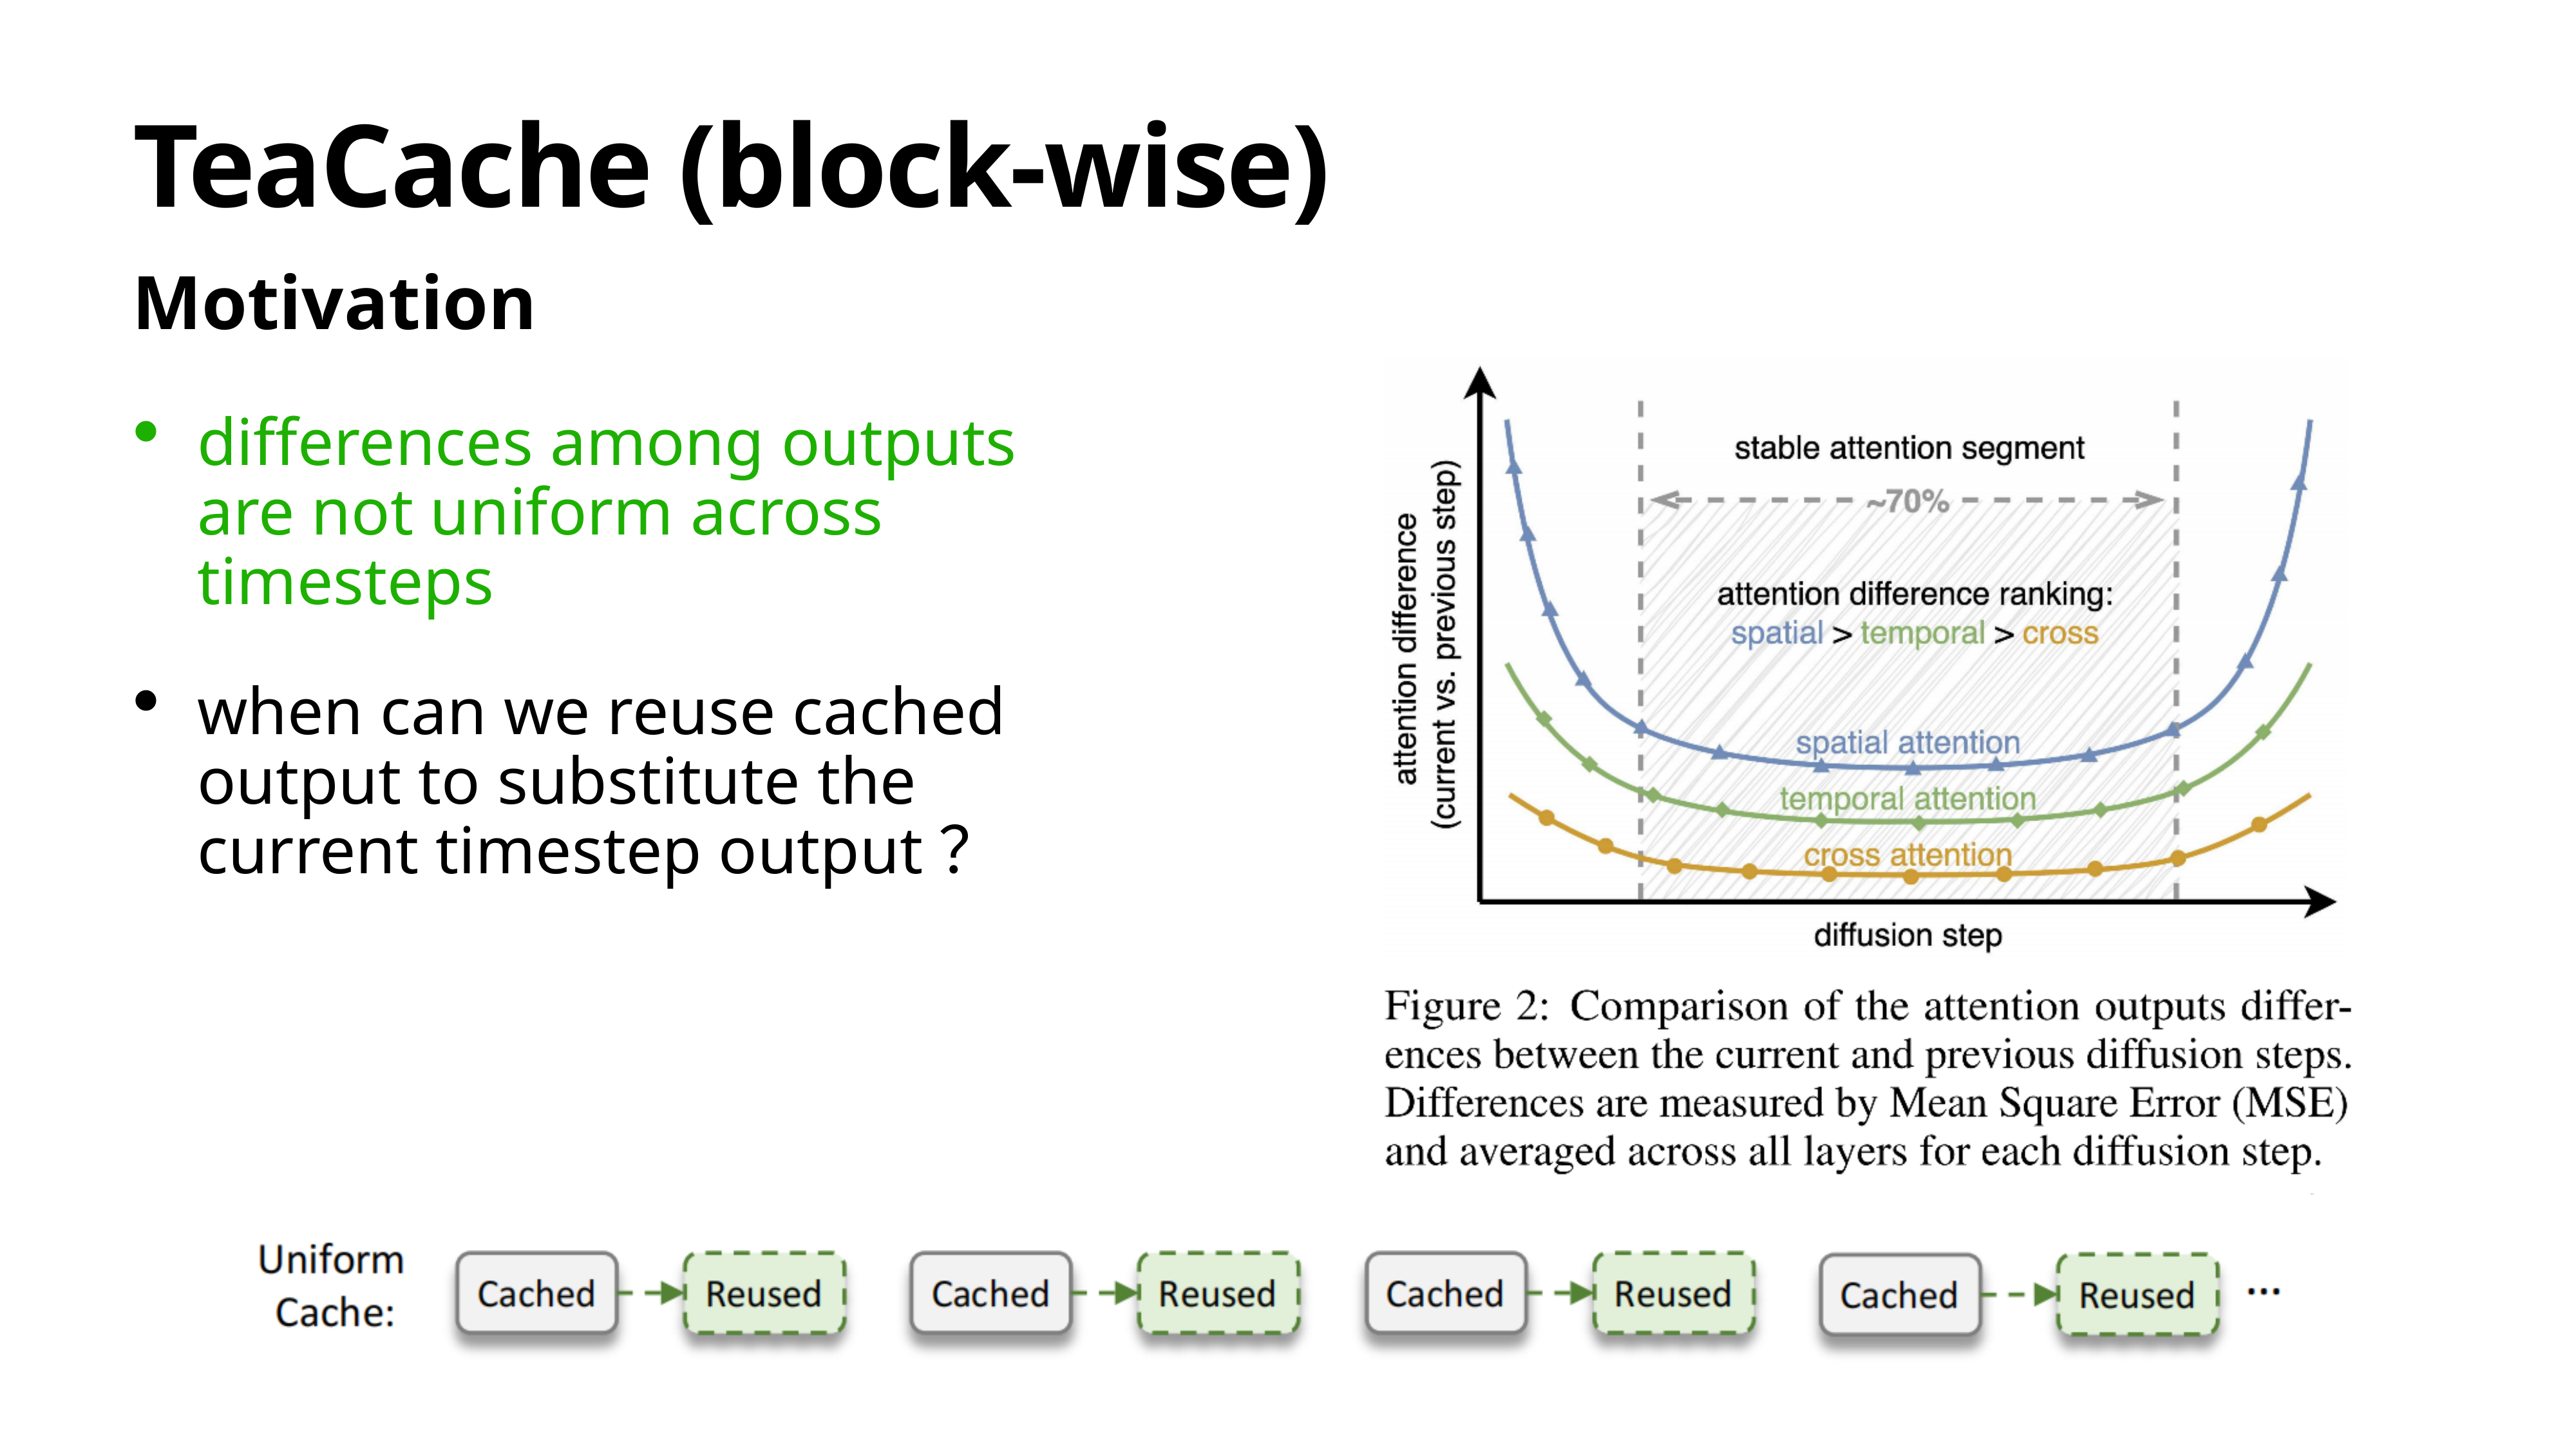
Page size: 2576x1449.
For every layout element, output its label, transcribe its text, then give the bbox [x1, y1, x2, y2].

picture [1378, 357, 2369, 1187]
picture [189, 1193, 2387, 1397]
list differences among outputs are not uniform across timesteps when can we reuse cached output to substitute the current timestep output？ [127, 404, 1053, 1337]
list Motivation [127, 250, 2449, 350]
title TeaCache (block-wise) [127, 113, 2449, 250]
